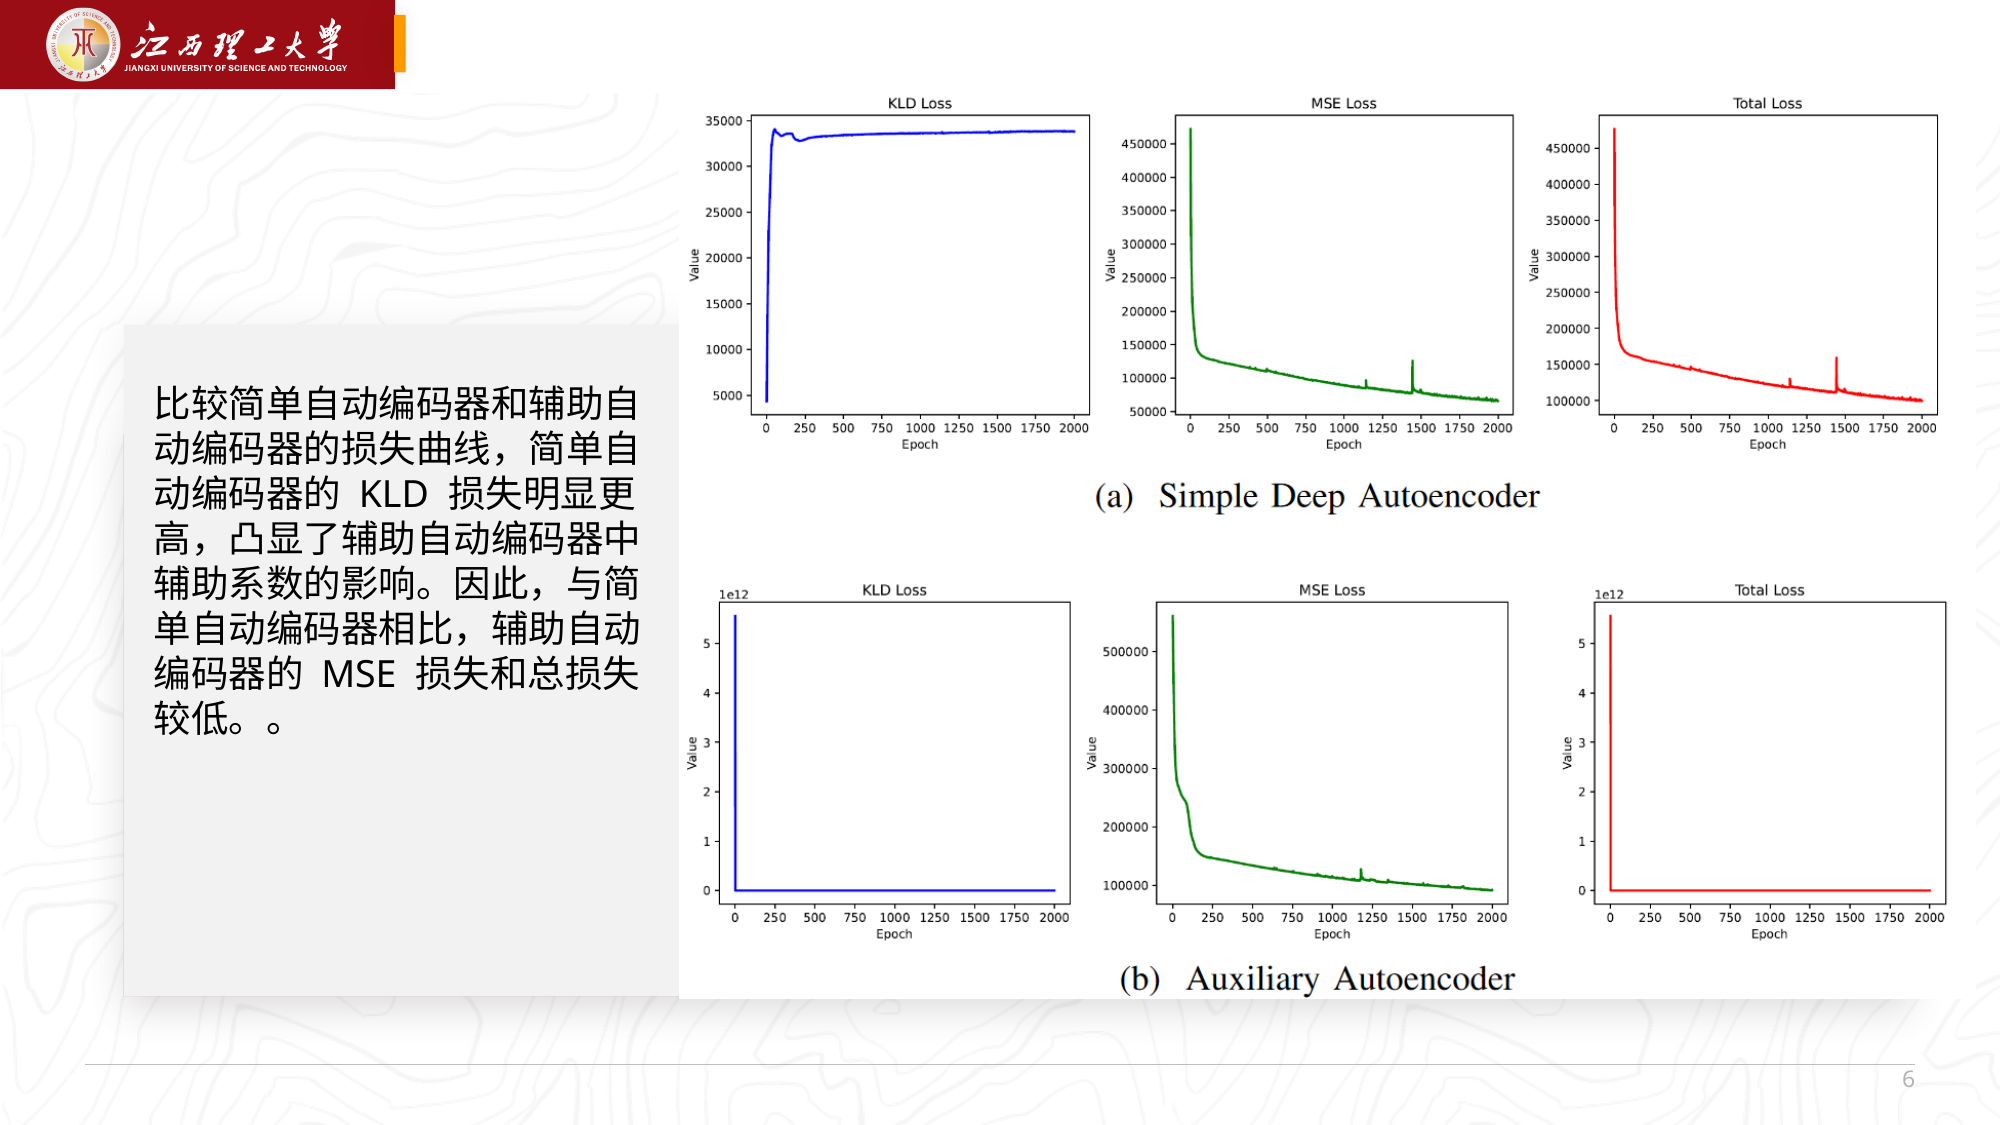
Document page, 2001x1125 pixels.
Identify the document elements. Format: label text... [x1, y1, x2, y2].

text_box [123, 324, 679, 997]
picture [46, 4, 355, 85]
text_box 比较简单自动编码器和辅助自动编码器的损失曲线，简单自动编码器的 KLD 损失明显更高，凸显了辅助自动编码器中辅助系数的影响。因此，与简单自动编码器相比，辅助自动编码器的 MSE 损失和总损失较低。。 [139, 373, 664, 748]
picture [679, 70, 1976, 999]
slide_number 6 [1765, 1056, 1916, 1104]
